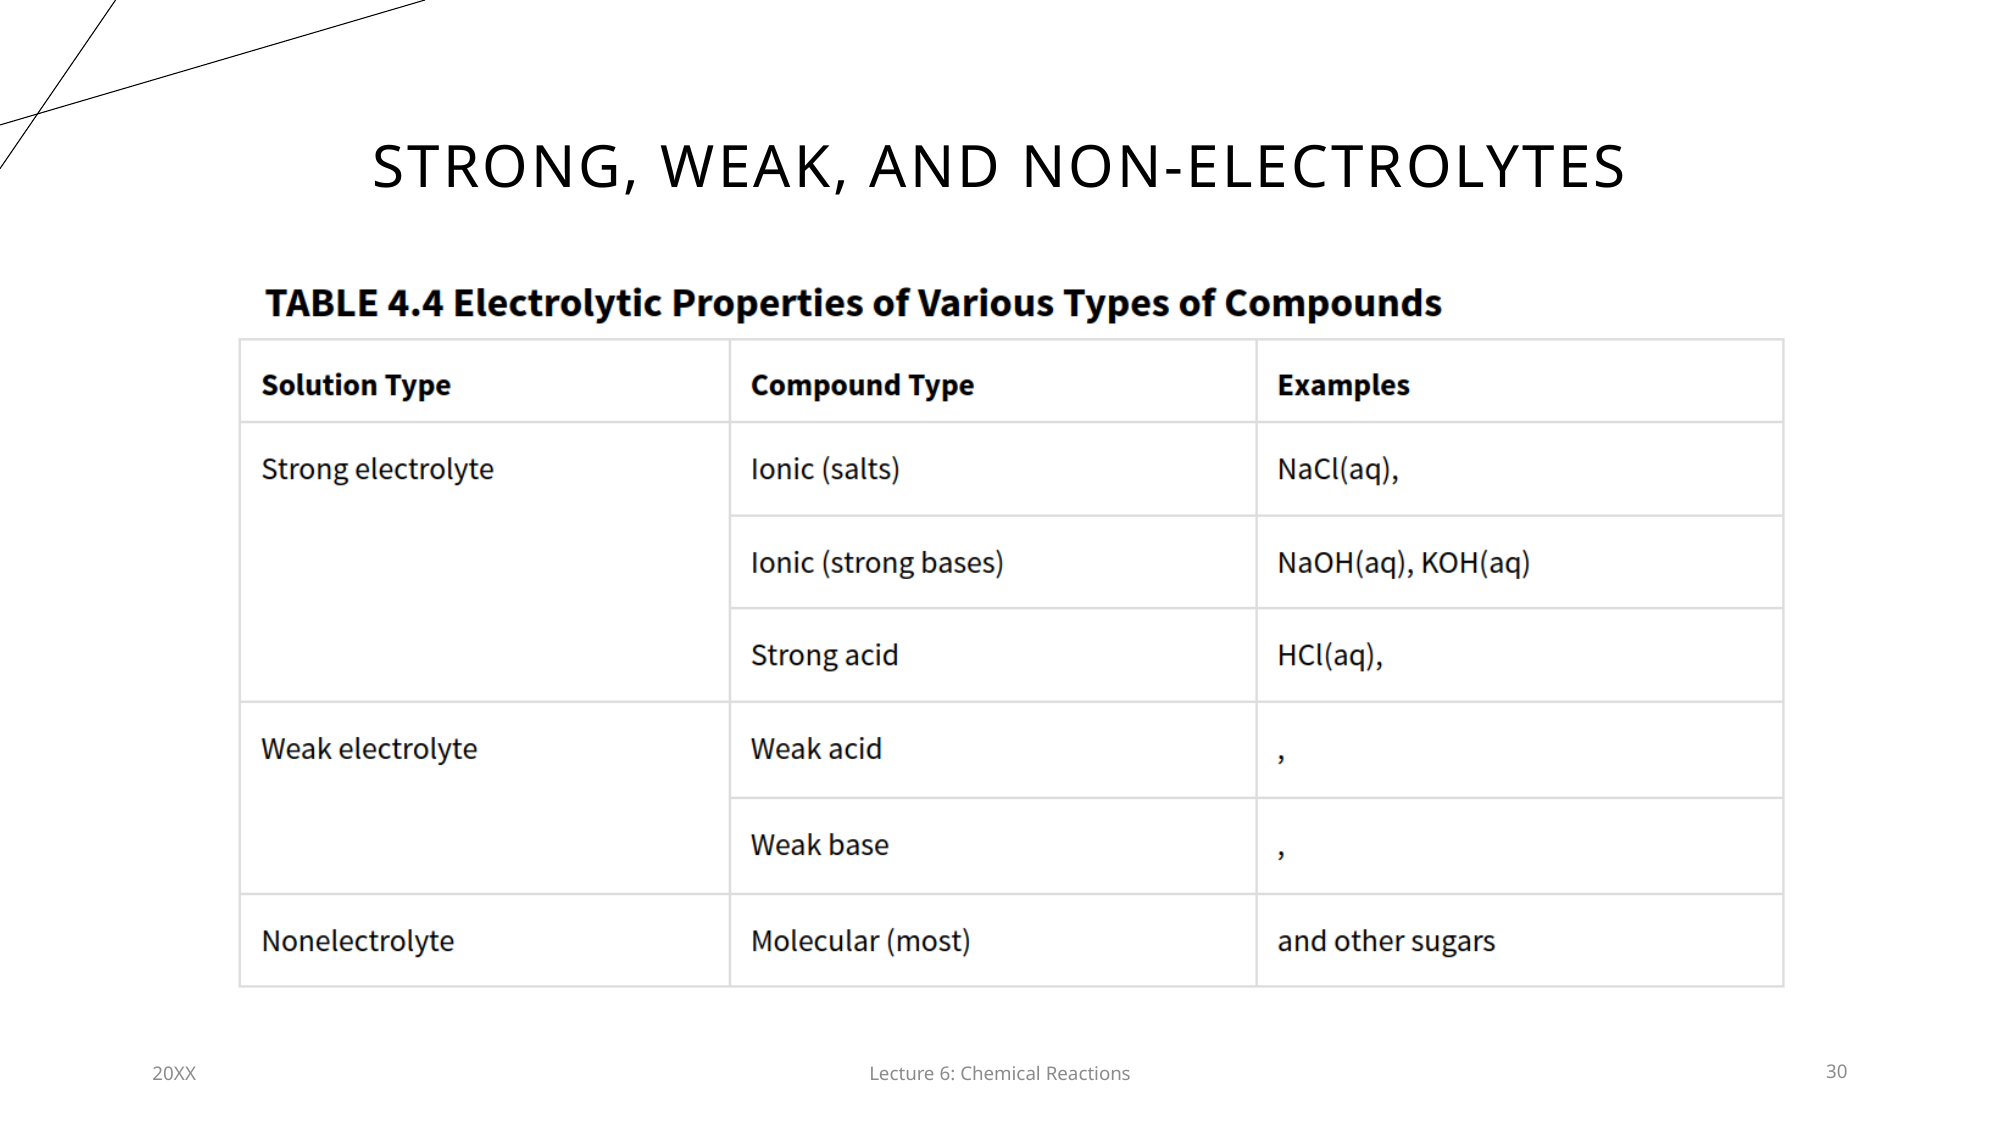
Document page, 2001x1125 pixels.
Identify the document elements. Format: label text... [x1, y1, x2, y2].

slide_number 30 [1412, 1042, 1863, 1103]
title Strong, weak, and non-electrolytes [137, 59, 1863, 278]
slide_number 20XX [137, 1042, 588, 1103]
footer Lecture 6: Chemical Reactions​ [662, 1042, 1338, 1103]
picture [184, 264, 1814, 1023]
